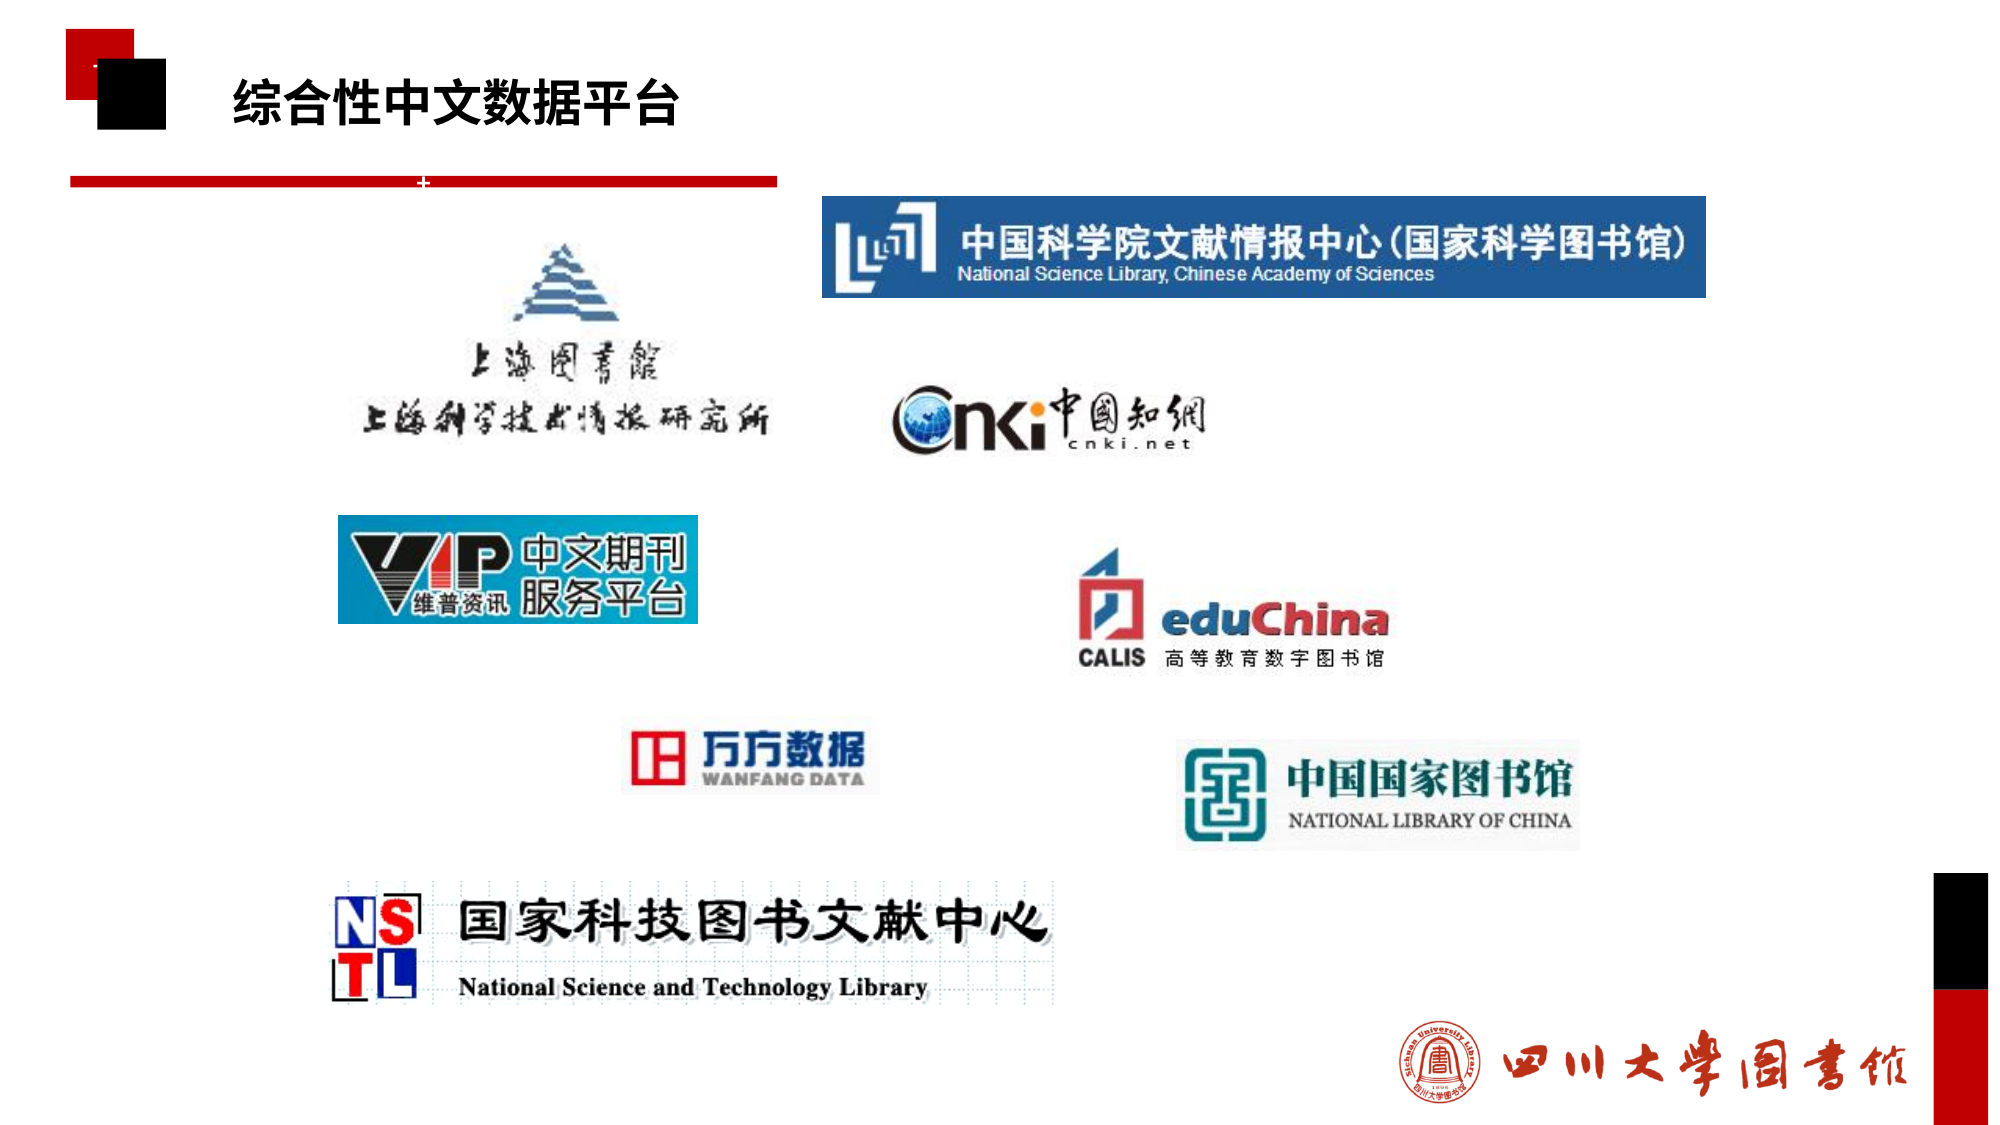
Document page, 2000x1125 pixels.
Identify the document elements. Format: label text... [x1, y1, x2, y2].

picture [1070, 538, 1401, 678]
picture [1398, 1019, 1907, 1104]
picture [326, 881, 1057, 1009]
picture [349, 528, 514, 617]
picture [621, 716, 880, 795]
picture [881, 370, 1218, 457]
text_box 综合性中文数据平台 [217, 64, 698, 139]
picture [514, 515, 698, 624]
picture [350, 242, 786, 445]
picture [1176, 739, 1580, 851]
picture [822, 196, 1706, 298]
